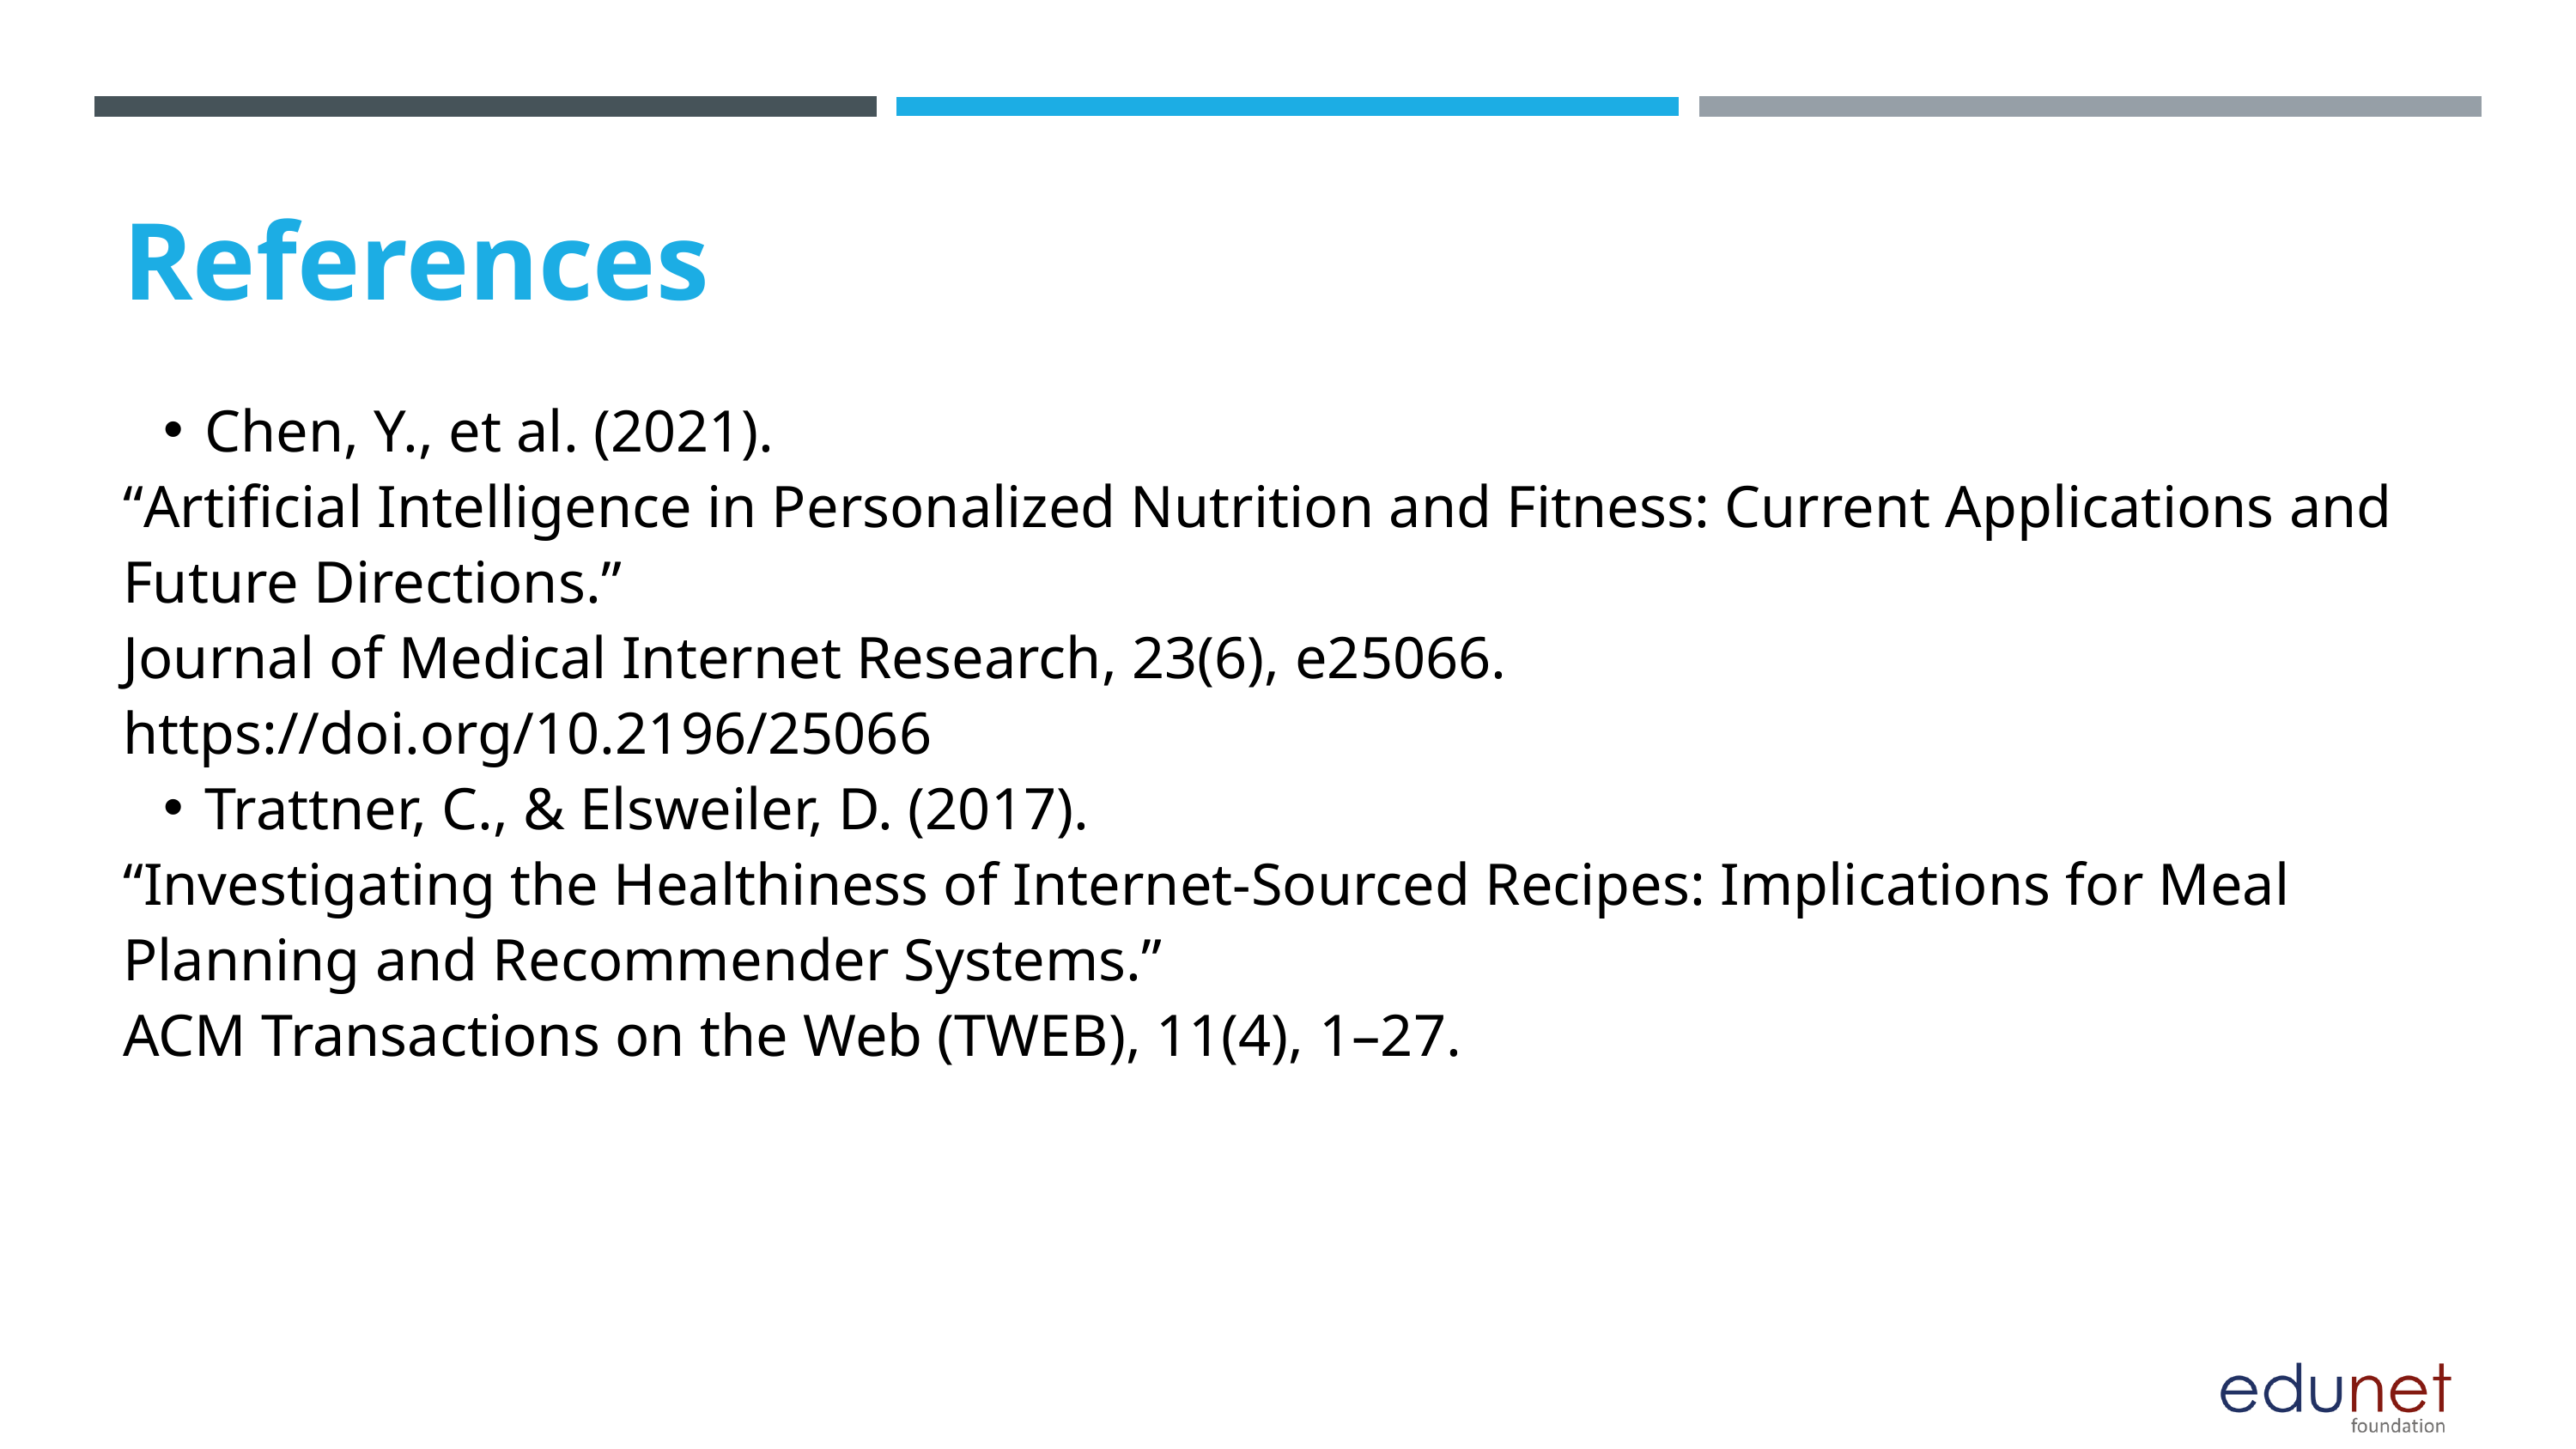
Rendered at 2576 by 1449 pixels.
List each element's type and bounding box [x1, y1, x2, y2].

text_box [122, 148, 2454, 273]
text_box [94, 96, 878, 118]
text_box [1698, 95, 2482, 118]
text_box [896, 96, 1680, 117]
text_box [122, 275, 2454, 1263]
text_box [2215, 1359, 2454, 1438]
